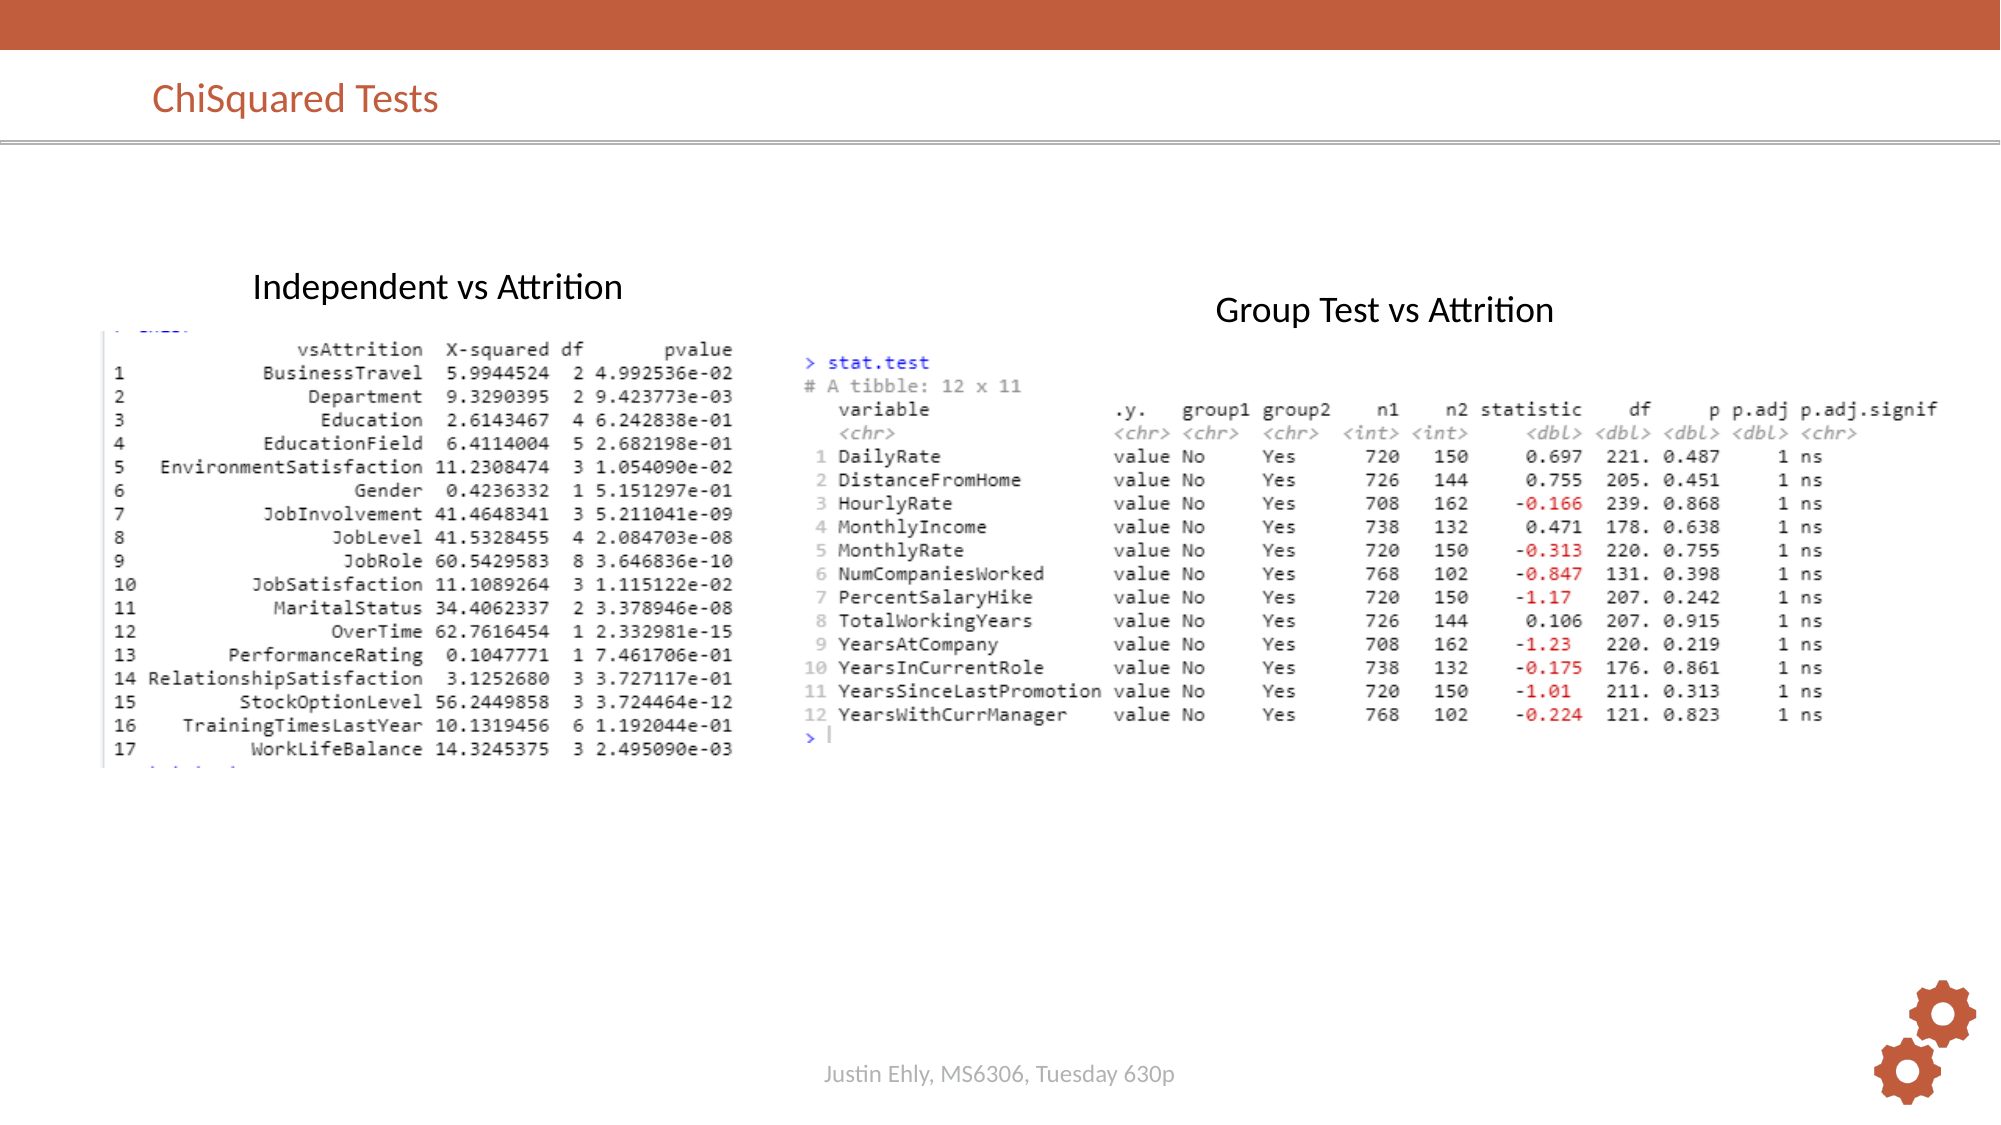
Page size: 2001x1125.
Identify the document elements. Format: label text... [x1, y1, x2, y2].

picture [803, 355, 2000, 744]
text_box Independent vs Attrition [237, 254, 639, 315]
picture [100, 331, 776, 768]
footer Justin Ehly, MS6306, Tuesday 630p [662, 1042, 1338, 1103]
picture [1850, 967, 2000, 1118]
text_box Group Test vs Attrition [1200, 278, 1570, 338]
title ChiSquared Tests [137, 59, 1863, 139]
